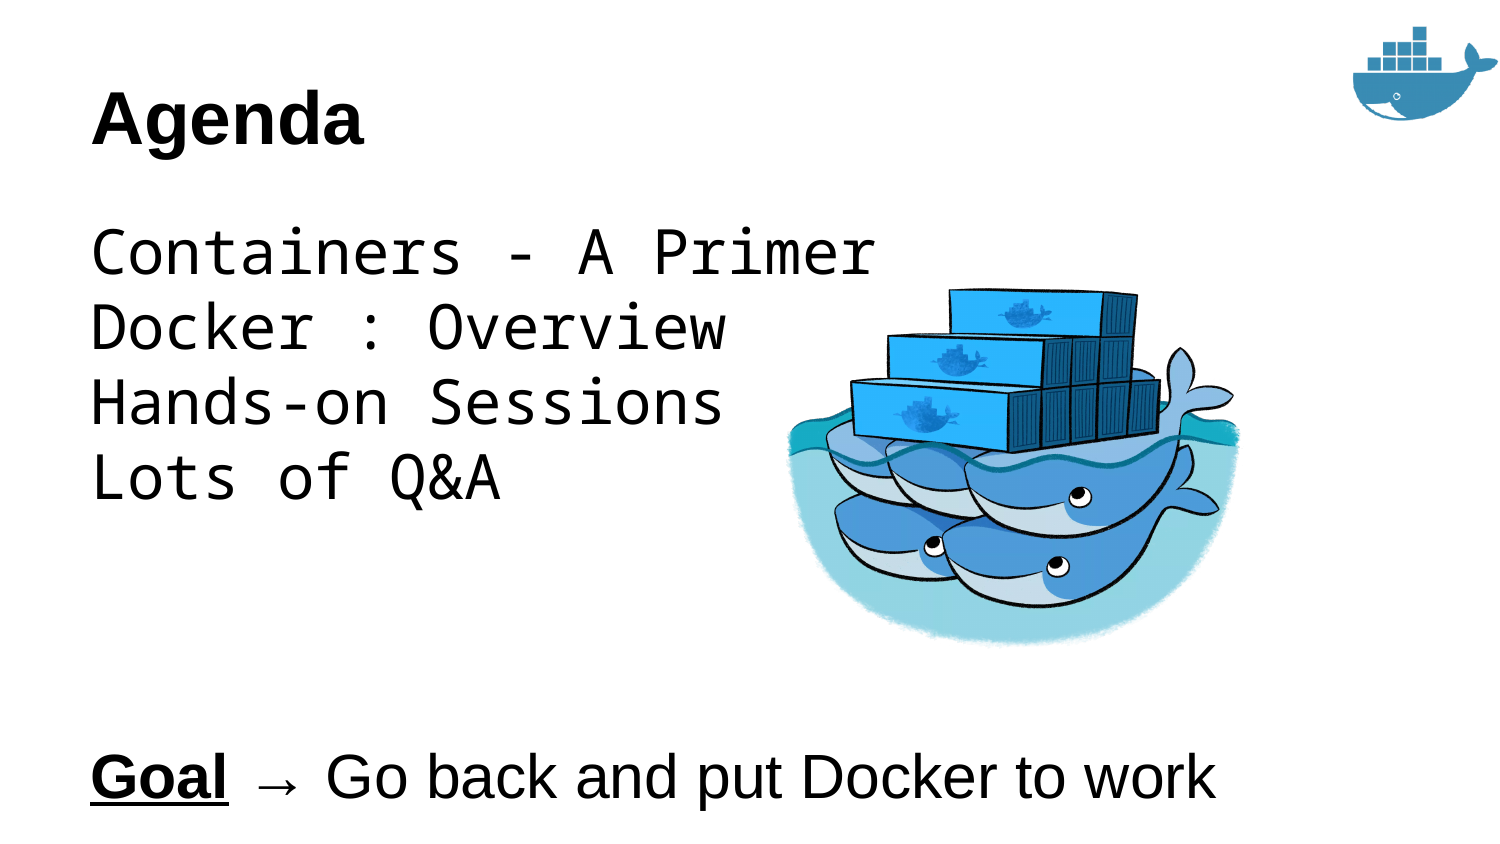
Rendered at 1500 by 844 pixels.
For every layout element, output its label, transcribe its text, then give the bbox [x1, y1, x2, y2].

picture [1351, 0, 1500, 149]
list Containers - A Primer Docker : Overview Hands-on Sessions Lots of Q&A Goal → Go back and put Docker to work [37, 196, 1388, 808]
picture [745, 234, 1295, 691]
title Agenda [75, 33, 1425, 175]
